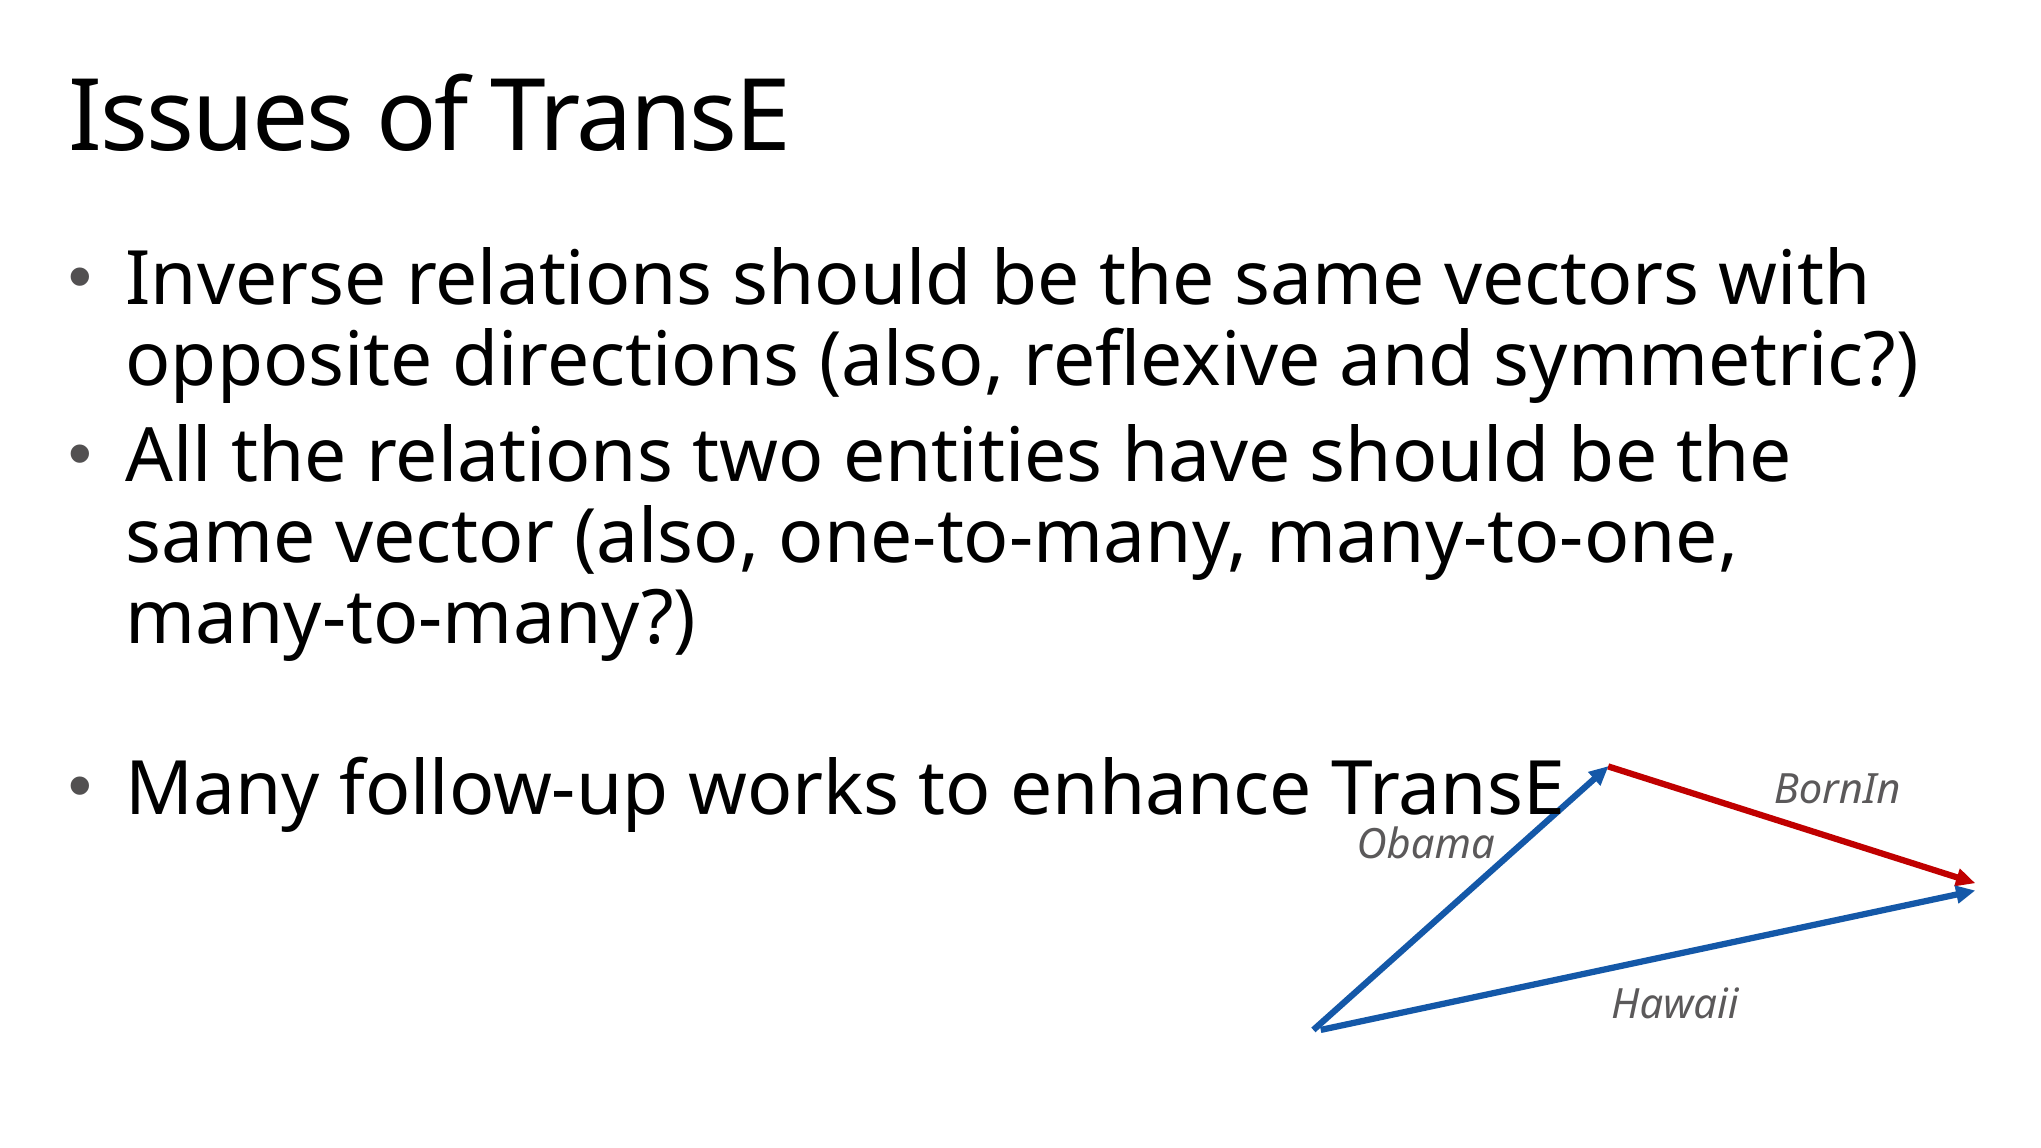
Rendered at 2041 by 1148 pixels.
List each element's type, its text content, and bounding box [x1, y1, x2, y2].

title Issues of TransE [45, 48, 1996, 200]
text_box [1308, 755, 1976, 1034]
list Inverse relations should be the same vectors with opposite directions (also, reflexive and symmetric?) All the relations two entities have should be the same vector (also, one-to-many, many-to-one, many-to-many?) Many follow-up works to enhance TransE [45, 225, 2003, 762]
